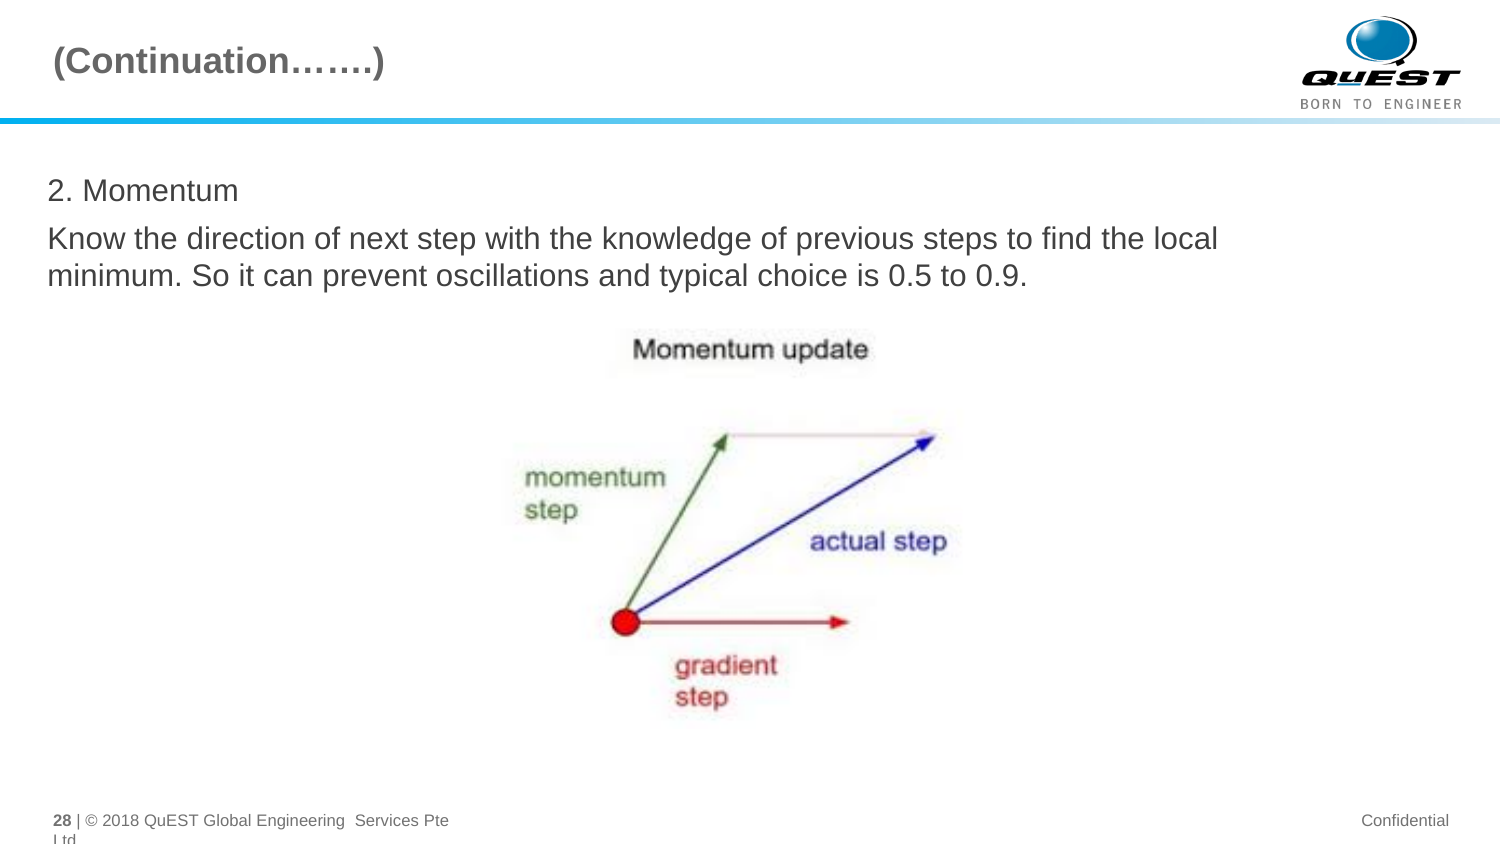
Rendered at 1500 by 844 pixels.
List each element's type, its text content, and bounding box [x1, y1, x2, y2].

title (Continuation…….) [41, 14, 1194, 104]
picture [479, 313, 1012, 730]
picture [1301, 16, 1461, 109]
list 2. Momentum Know the direction of next step with the knowledge of previous steps to find the local minimum. So it can prevent oscillations and typical choice is 0.5 to 0.9. [41, 164, 1368, 744]
